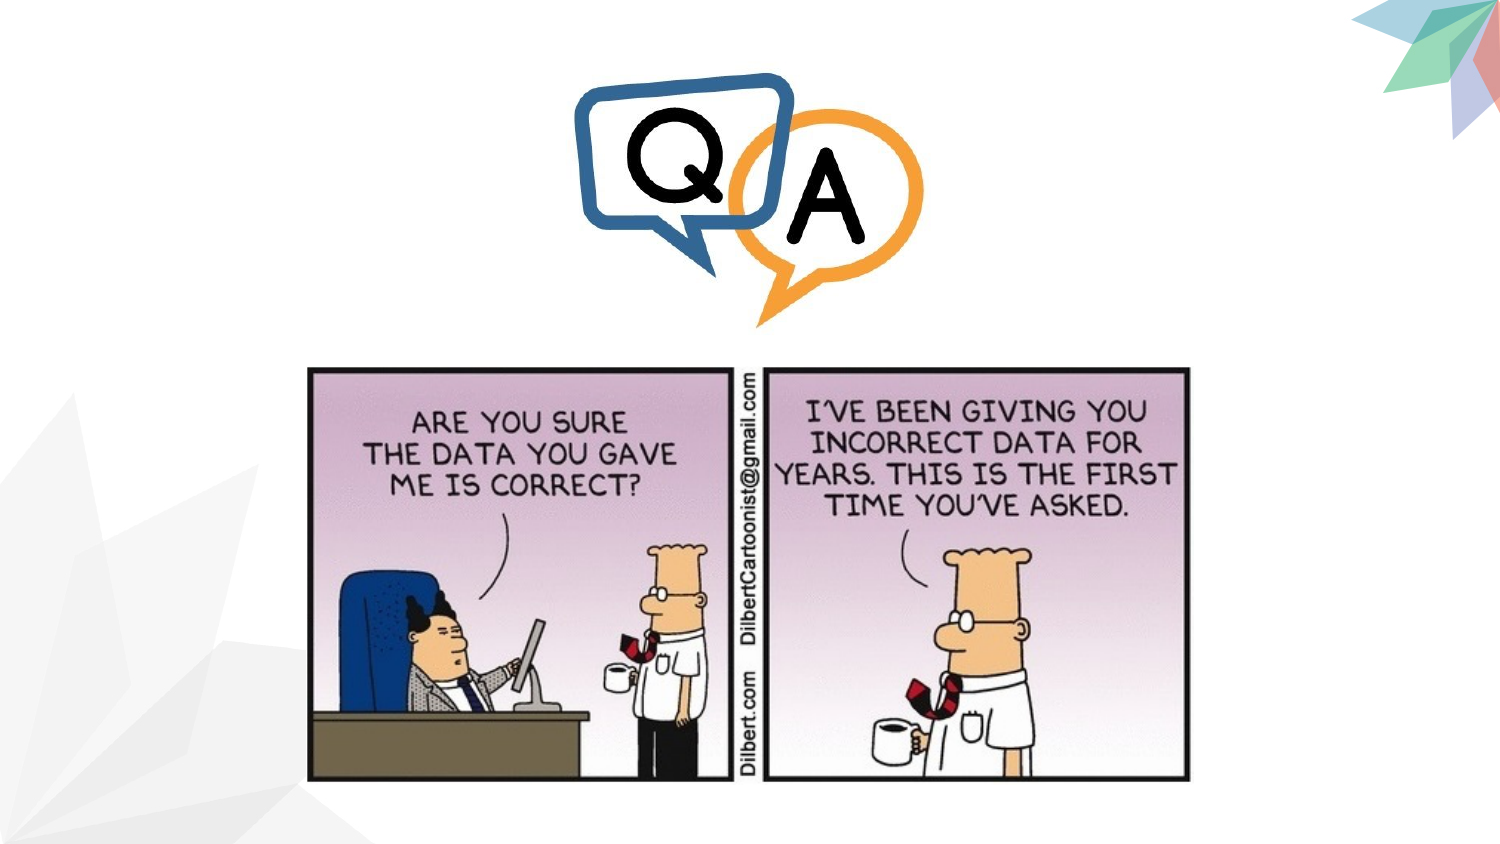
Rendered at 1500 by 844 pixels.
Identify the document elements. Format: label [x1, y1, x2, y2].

text_box [306, 58, 1194, 785]
picture [0, 0, 1500, 844]
